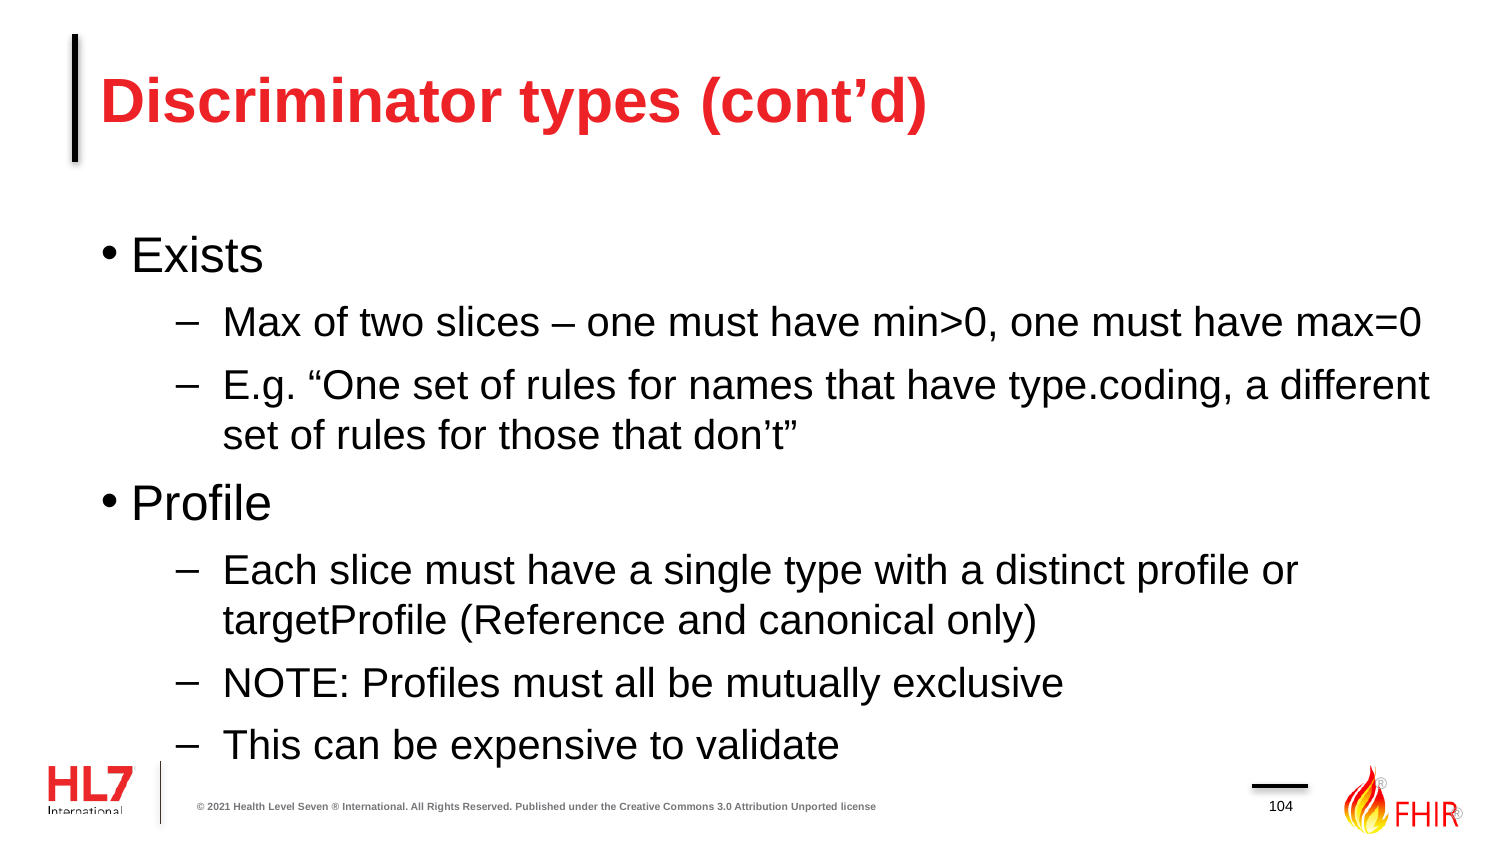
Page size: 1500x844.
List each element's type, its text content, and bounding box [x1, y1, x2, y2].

list Exists Max of two slices – one must have min>0, one must have max=0 E.g. “One set of rules for names that have type.coding, a different set of rules for those that don’t” Profile Each slice must have a single type with a distinct profile or targetProfile (Reference and canonical only) NOTE: Profiles must all be mutually exclusive This can be expensive to validate [100, 222, 1451, 731]
slide_number 104 [1258, 786, 1304, 814]
picture [1339, 760, 1463, 837]
footer © 2021 Health Level Seven ® International. All Rights Reserved. Published under the Creative Commons 3.0 Attribution Unported license [196, 786, 941, 813]
title Discriminator types (cont’d) [100, 33, 1451, 163]
